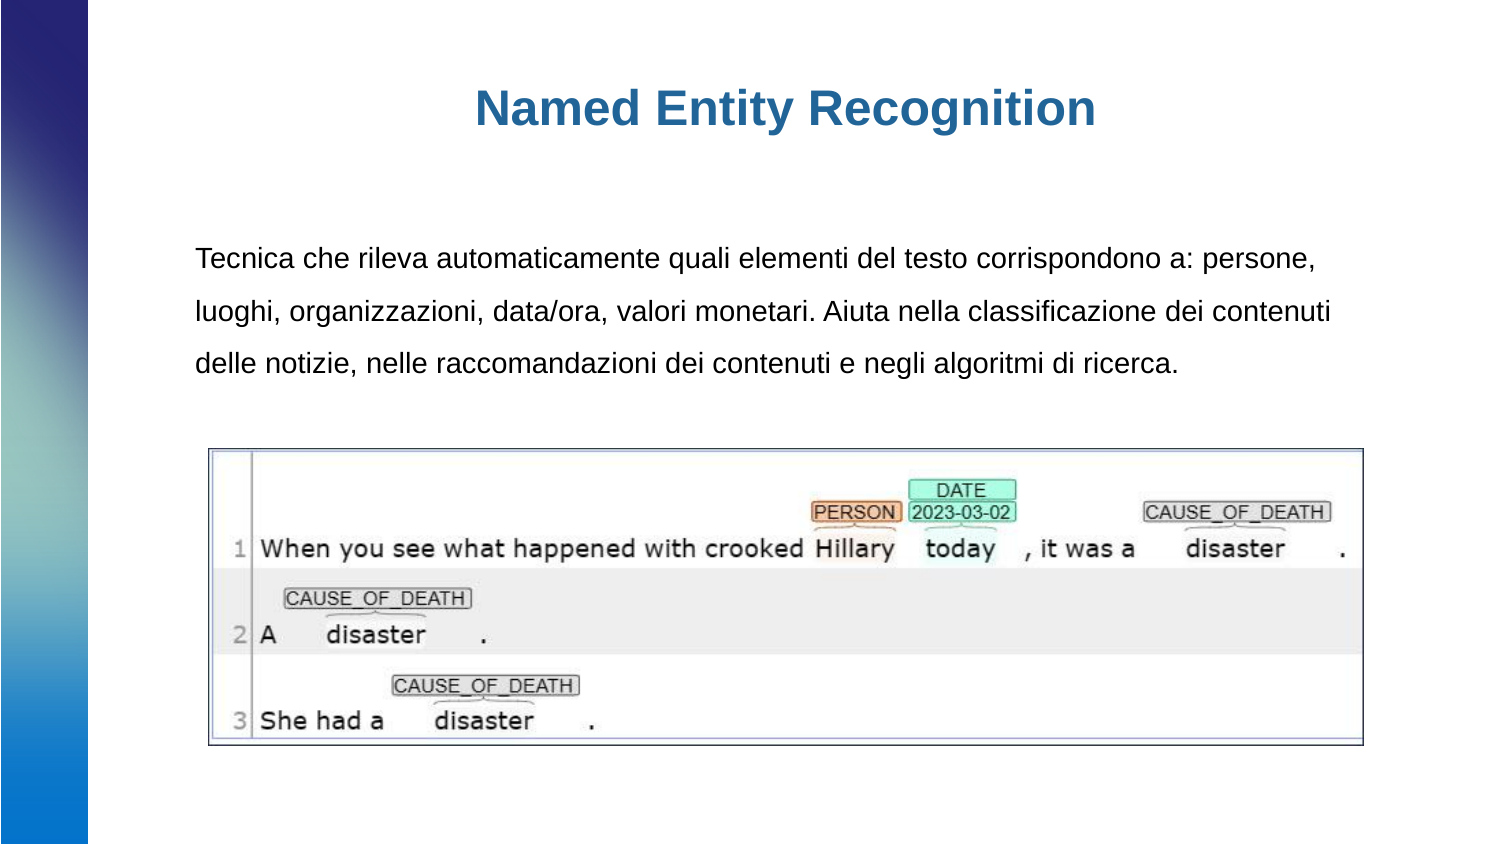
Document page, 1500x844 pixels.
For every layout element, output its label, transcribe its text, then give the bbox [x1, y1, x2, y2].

title Named Entity Recognition [195, 51, 1376, 162]
picture [1, 0, 89, 844]
picture [207, 448, 1364, 747]
text_box Tecnica che rileva automaticamente quali elementi del testo corrispondono a: persone, luoghi, organizzazioni, data/ora, valori monetari. Aiuta nella classificazione dei contenuti delle notizie, nelle raccomandazioni dei contenuti e negli algoritmi di ricerca. [180, 214, 1385, 422]
